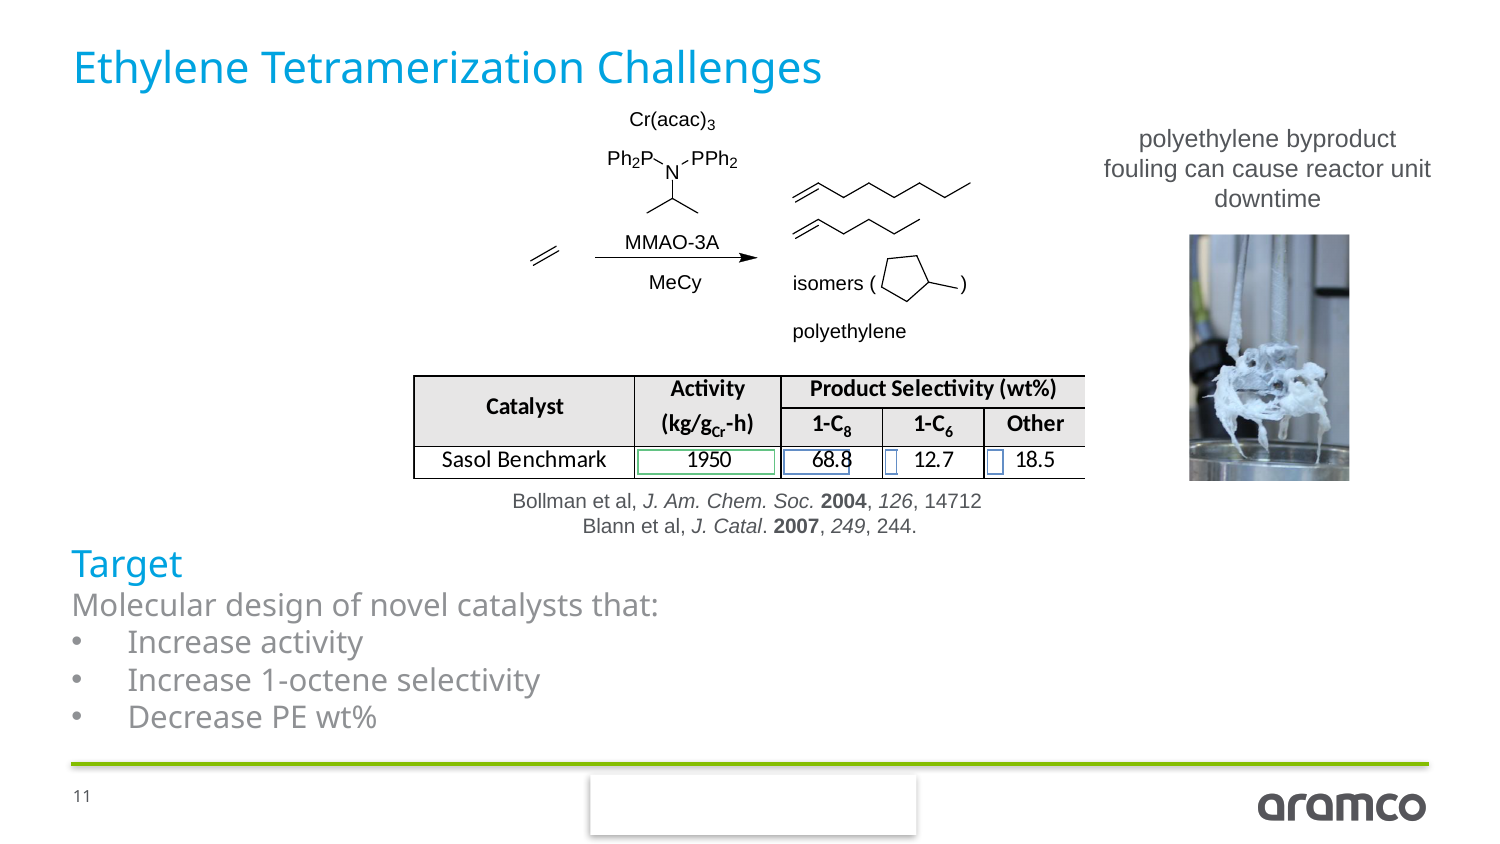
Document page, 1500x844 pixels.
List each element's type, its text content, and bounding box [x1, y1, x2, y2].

text_box Target Molecular design of novel catalysts that: Increase activity Increase 1-octene selectivity Decrease PE wt% [71, 511, 1131, 806]
text_box [590, 774, 917, 836]
text_box Bollman et al, J. Am. Chem. Soc. 2004, 126, 14712 Blann et al, J. Catal. 2007, 249, 244. [374, 480, 1125, 546]
title Ethylene Tetramerization Challenges [72, 33, 1429, 136]
picture [1258, 774, 1433, 822]
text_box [1086, 115, 1450, 481]
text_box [526, 107, 974, 354]
picture [413, 375, 1087, 479]
